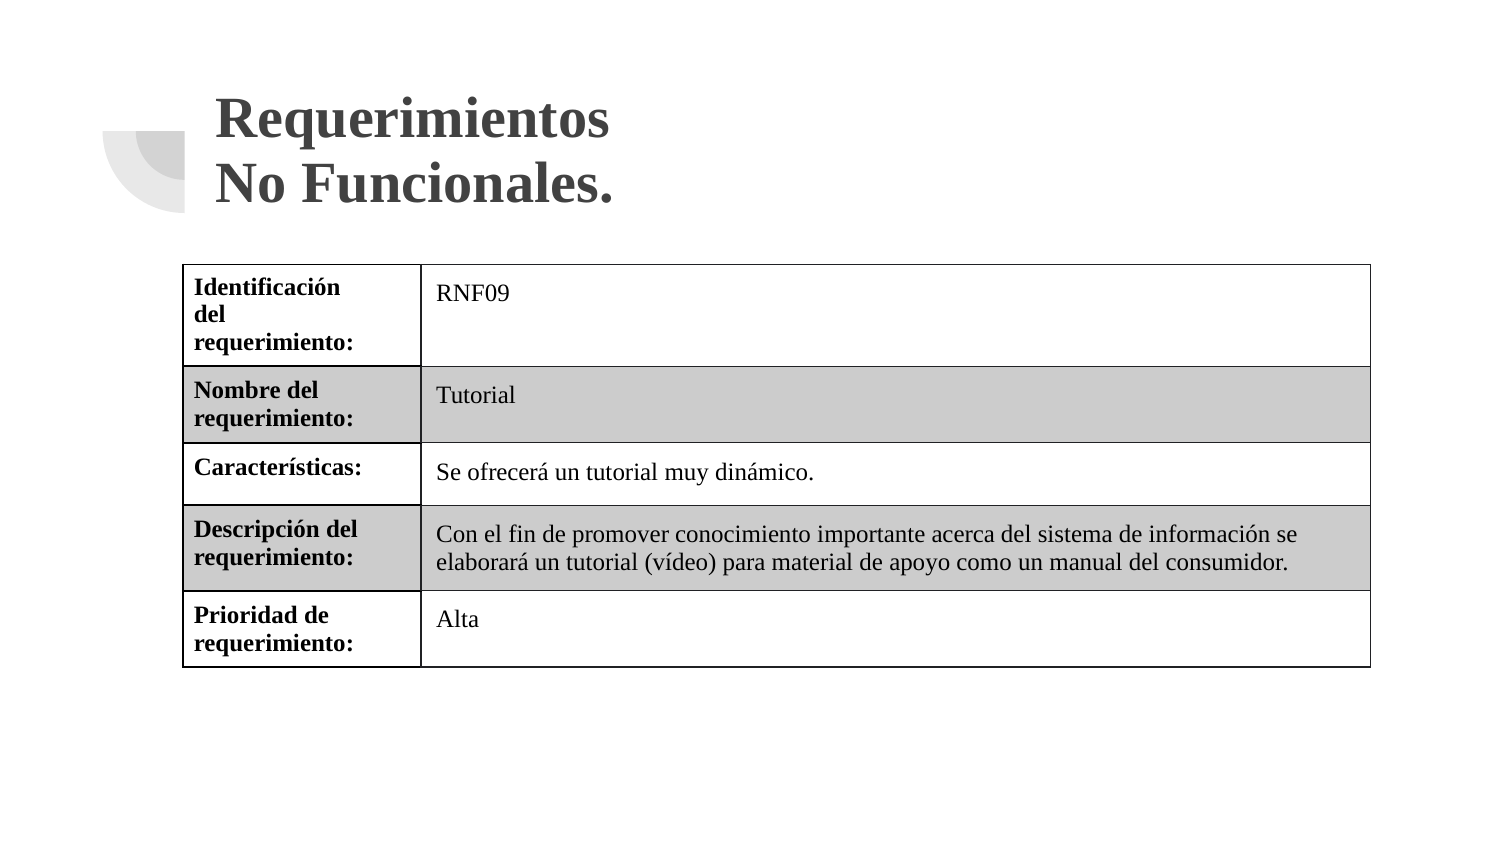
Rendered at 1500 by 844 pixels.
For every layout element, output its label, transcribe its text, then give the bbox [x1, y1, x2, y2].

table_cell Características: [184, 444, 420, 504]
table_cell Tutorial [422, 367, 1370, 442]
title Requerimientos No Funcionales. [200, 70, 1354, 235]
table_cell Nombre del requerimiento: [184, 367, 420, 442]
table_cell Con el fin de promover conocimiento importante acerca del sistema de información se elaborará un tutorial (vídeo) para material de apoyo como un manual del consumidor. [422, 506, 1370, 590]
table_cell Prioridad de requerimiento: [184, 592, 420, 666]
table_header RNF09 [422, 265, 1370, 366]
table_cell Descripción del requerimiento: [184, 506, 420, 590]
table_header Identificación del requerimiento: [184, 265, 420, 365]
table_cell Se ofrecerá un tutorial muy dinámico. [422, 443, 1370, 505]
table_cell Alta [422, 591, 1370, 666]
